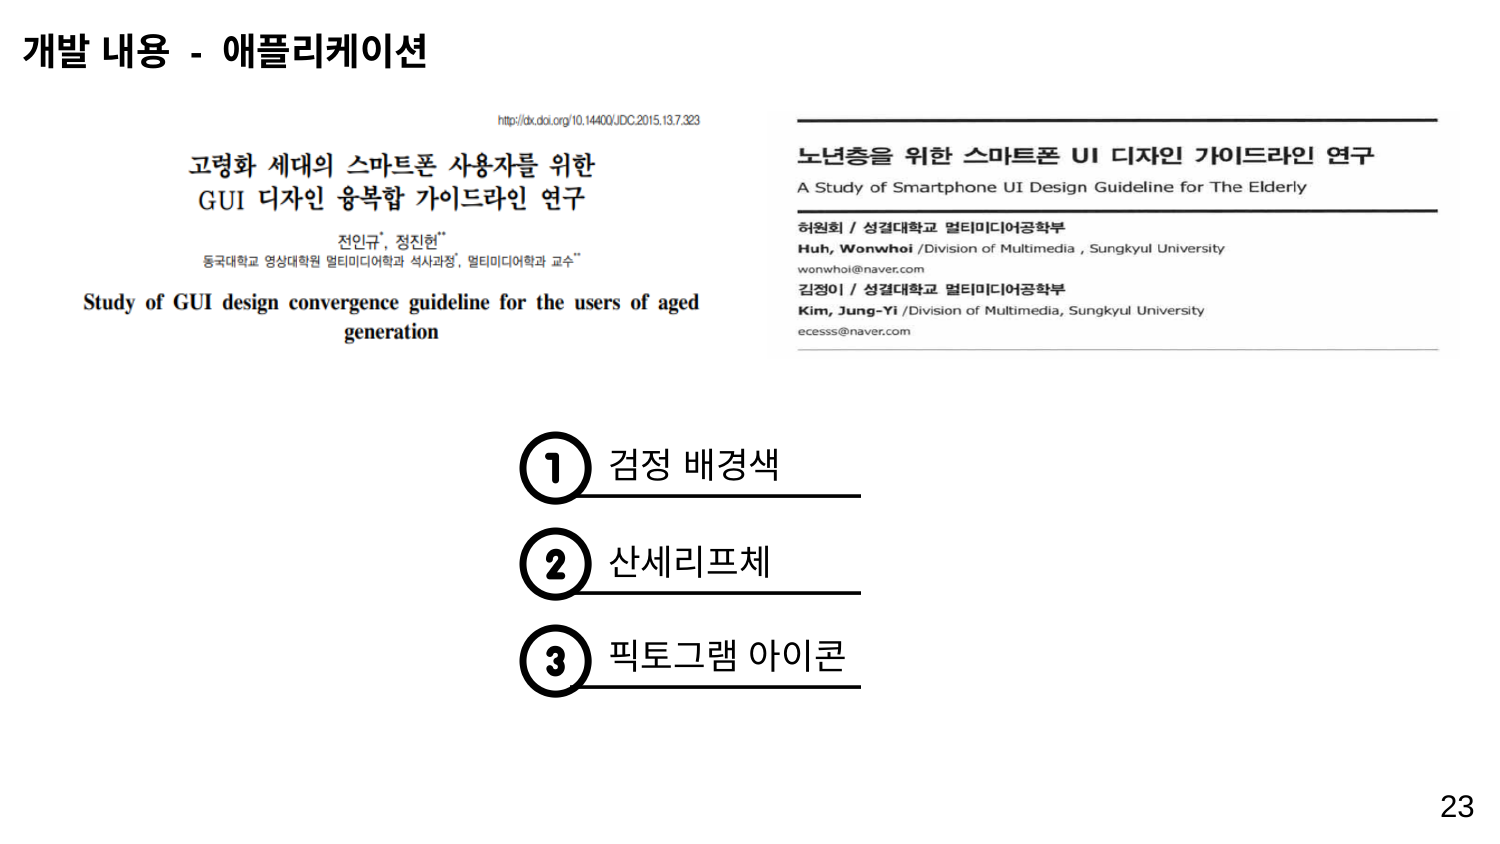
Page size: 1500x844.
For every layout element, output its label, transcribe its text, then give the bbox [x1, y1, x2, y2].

slide_number 23 [1437, 784, 1500, 844]
picture [767, 111, 1460, 359]
text_box 개발 내용 - 애플리케이션 [22, 26, 539, 73]
text_box 검정 배경색 [595, 428, 1283, 501]
picture [517, 429, 861, 727]
text_box 산세리프체 [599, 525, 1283, 598]
picture [60, 104, 716, 351]
text_box 픽토그램 아이콘 [599, 618, 1283, 692]
